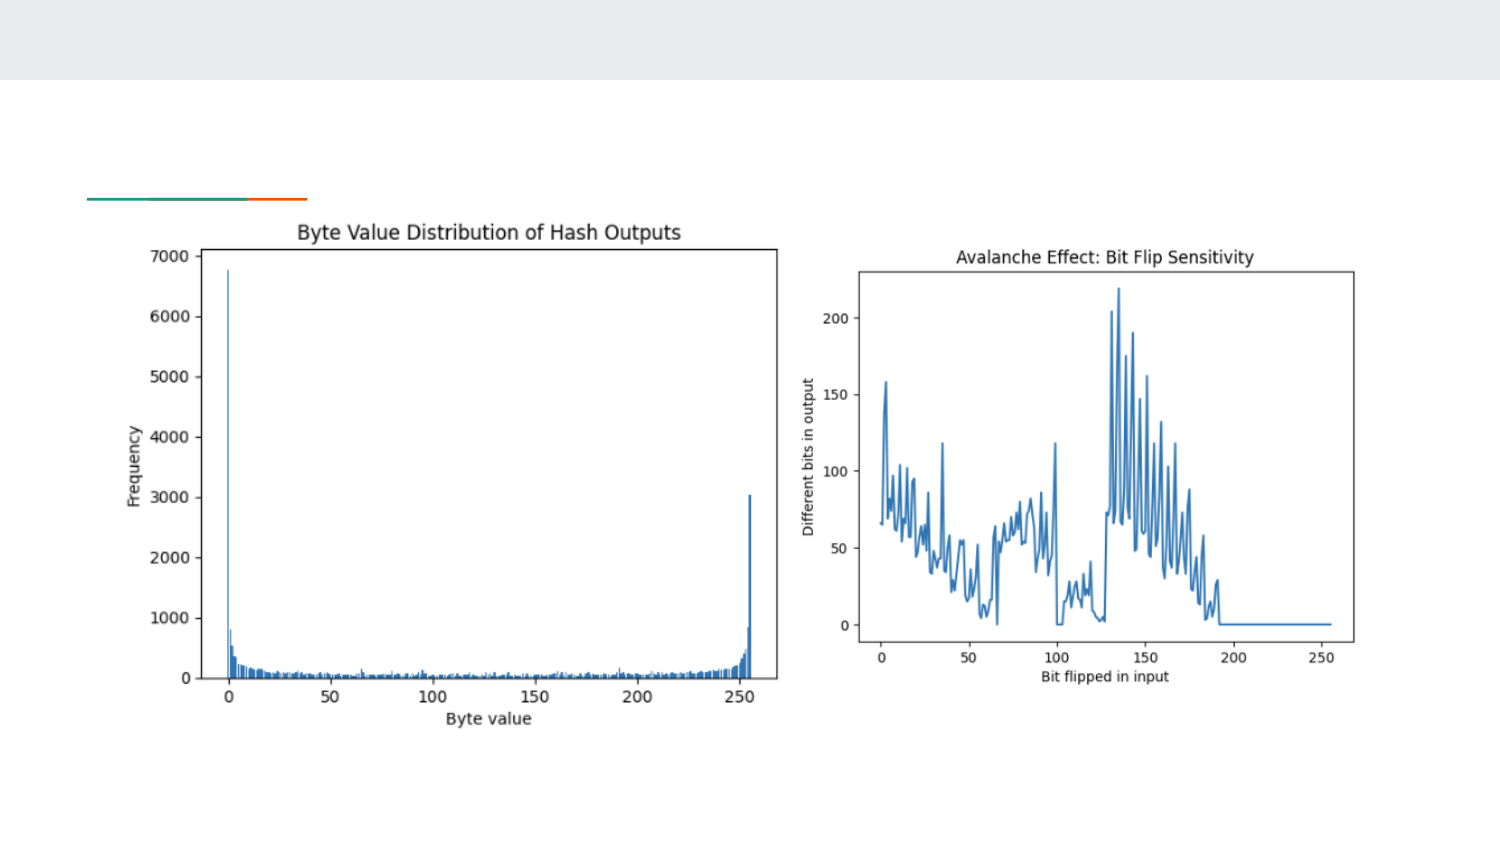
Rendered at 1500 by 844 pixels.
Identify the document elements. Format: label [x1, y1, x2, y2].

picture [794, 244, 1359, 689]
picture [119, 215, 787, 737]
